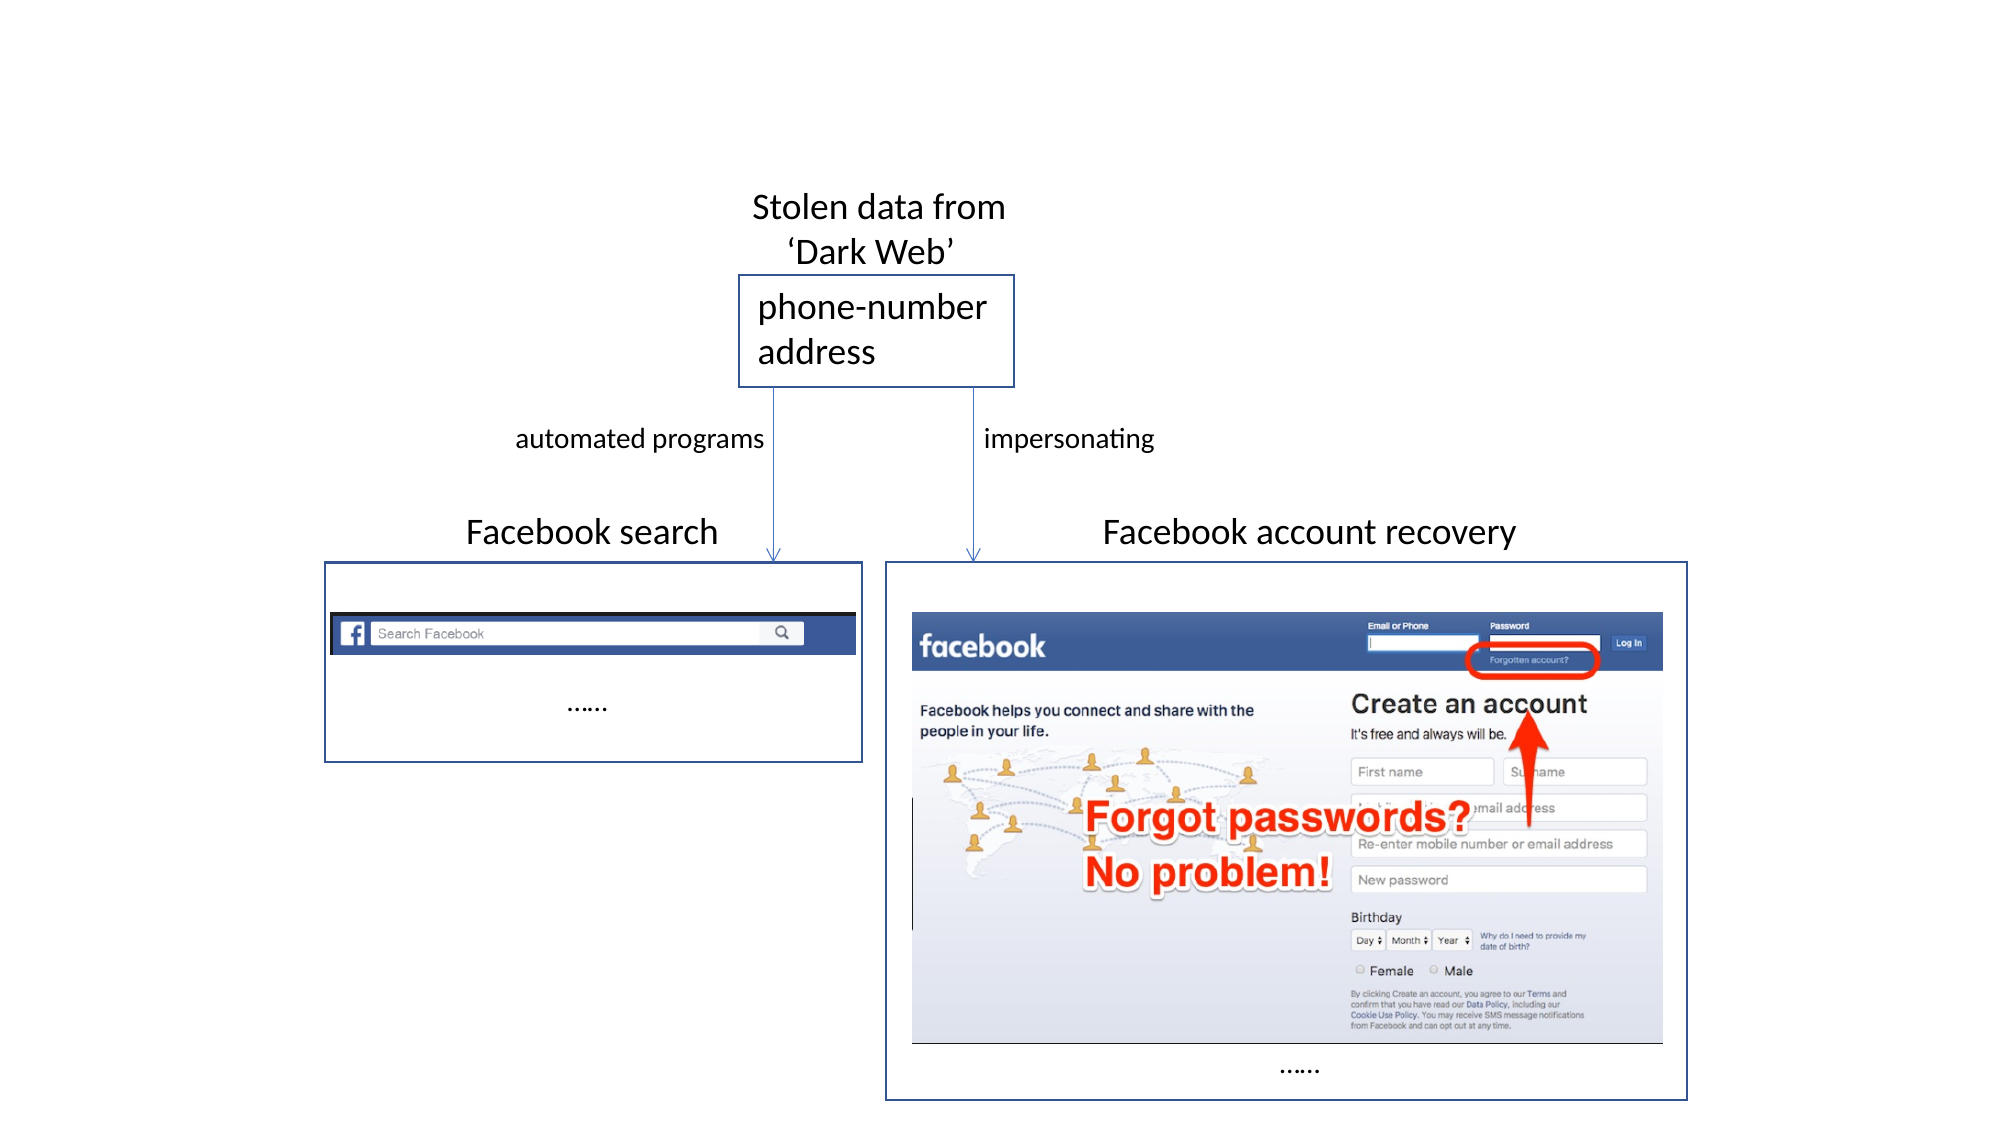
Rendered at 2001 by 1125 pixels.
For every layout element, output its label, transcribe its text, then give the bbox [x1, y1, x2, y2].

text_box automated programs [500, 412, 773, 463]
text_box phone-number address [742, 274, 1006, 380]
text_box [738, 280, 1015, 388]
text_box Facebook account recovery [1088, 499, 1533, 560]
text_box Stolen data from ‘Dark Web’ [737, 174, 1022, 280]
text_box …… [1265, 1044, 1338, 1087]
text_box [324, 561, 863, 763]
text_box [885, 561, 1688, 1101]
text_box impersonating [974, 412, 1170, 463]
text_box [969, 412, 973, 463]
picture [330, 612, 856, 655]
text_box Facebook search [451, 499, 735, 560]
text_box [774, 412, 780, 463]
picture [912, 612, 1663, 1044]
text_box …… [552, 674, 625, 725]
